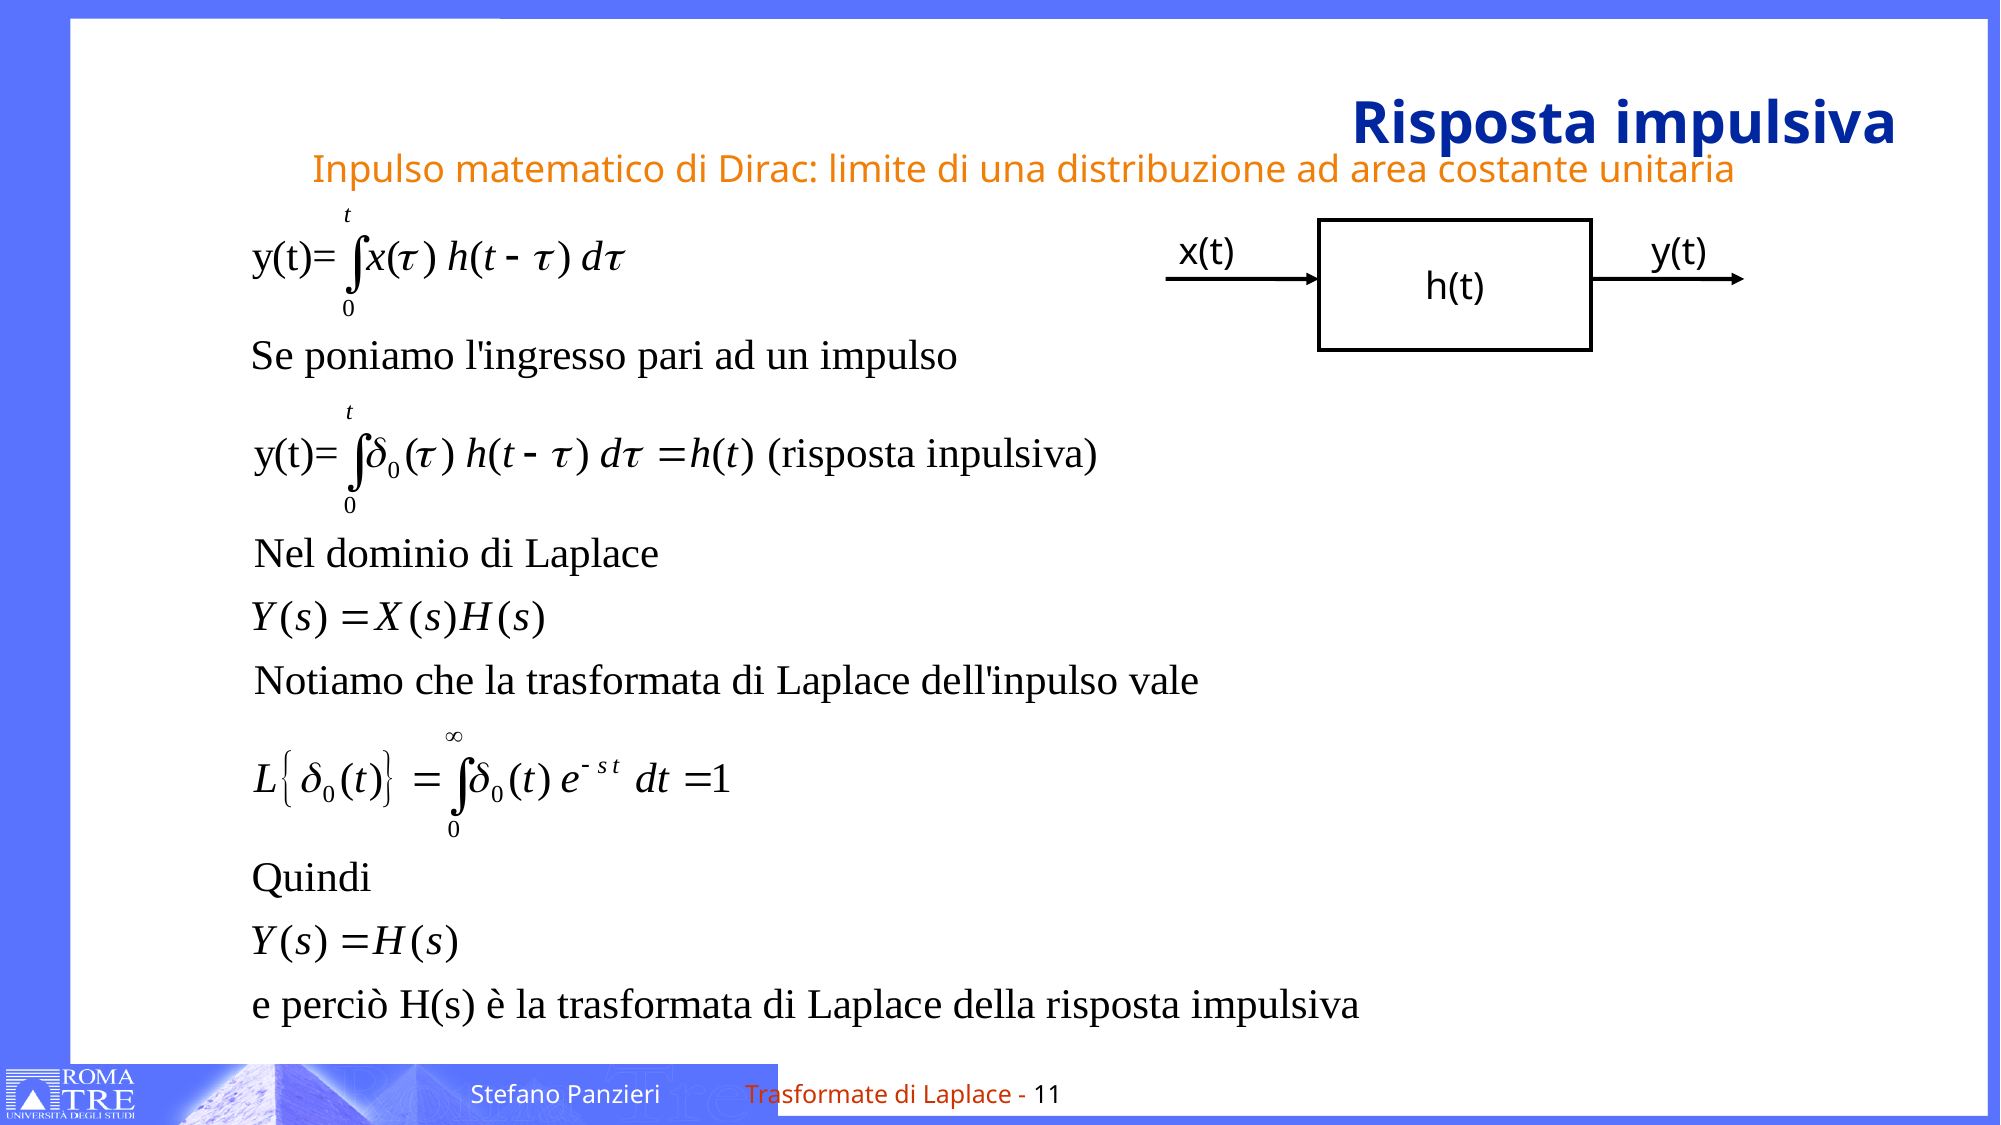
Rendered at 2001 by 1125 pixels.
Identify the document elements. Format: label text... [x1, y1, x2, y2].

title Risposta impulsiva [163, 67, 1908, 153]
text_box Inpulso matematico di Dirac: limite di una distribuzione ad area costante unitaria [297, 137, 1753, 198]
picture [0, 1064, 778, 1125]
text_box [1155, 219, 1745, 351]
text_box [243, 196, 1379, 1035]
